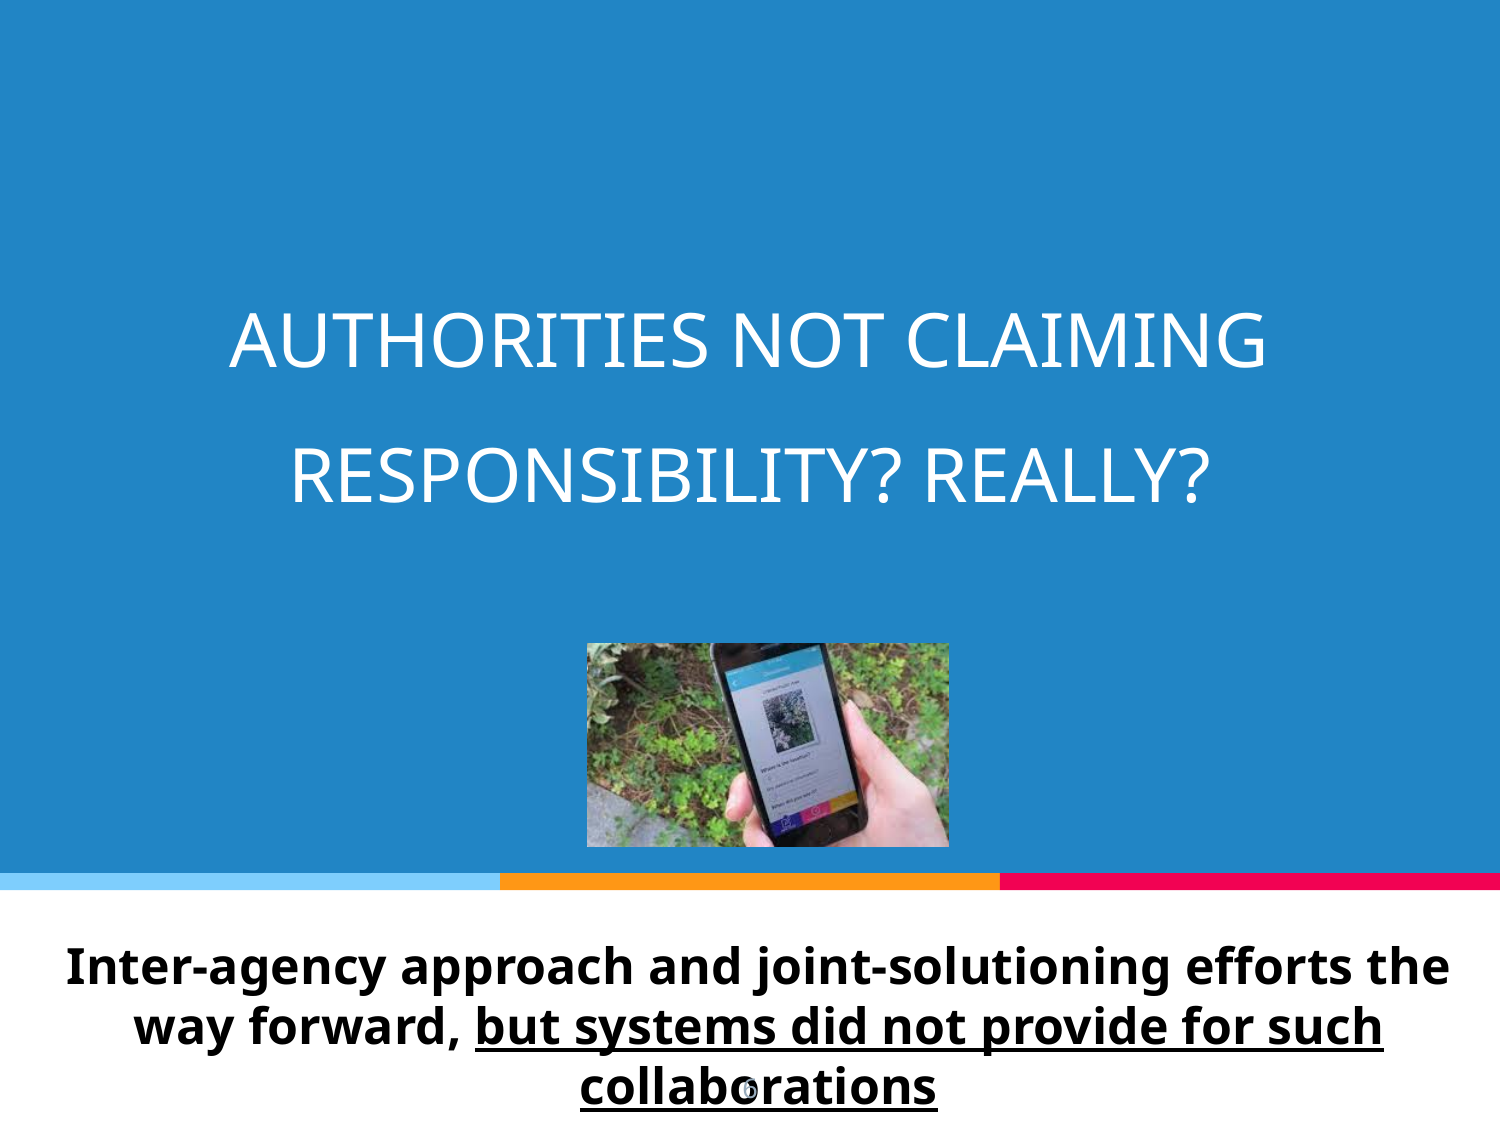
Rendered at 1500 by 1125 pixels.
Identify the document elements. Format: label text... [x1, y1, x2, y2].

slide_number 6 [0, 1056, 1500, 1125]
title AUTHORITIES NOT CLAIMING RESPONSIBILITY? REALLY? [0, 278, 1500, 533]
picture [586, 643, 950, 847]
subtitle Inter-agency approach and joint-solutioning efforts the way forward, but systems did not provide for such collaborations [32, 919, 1486, 1056]
